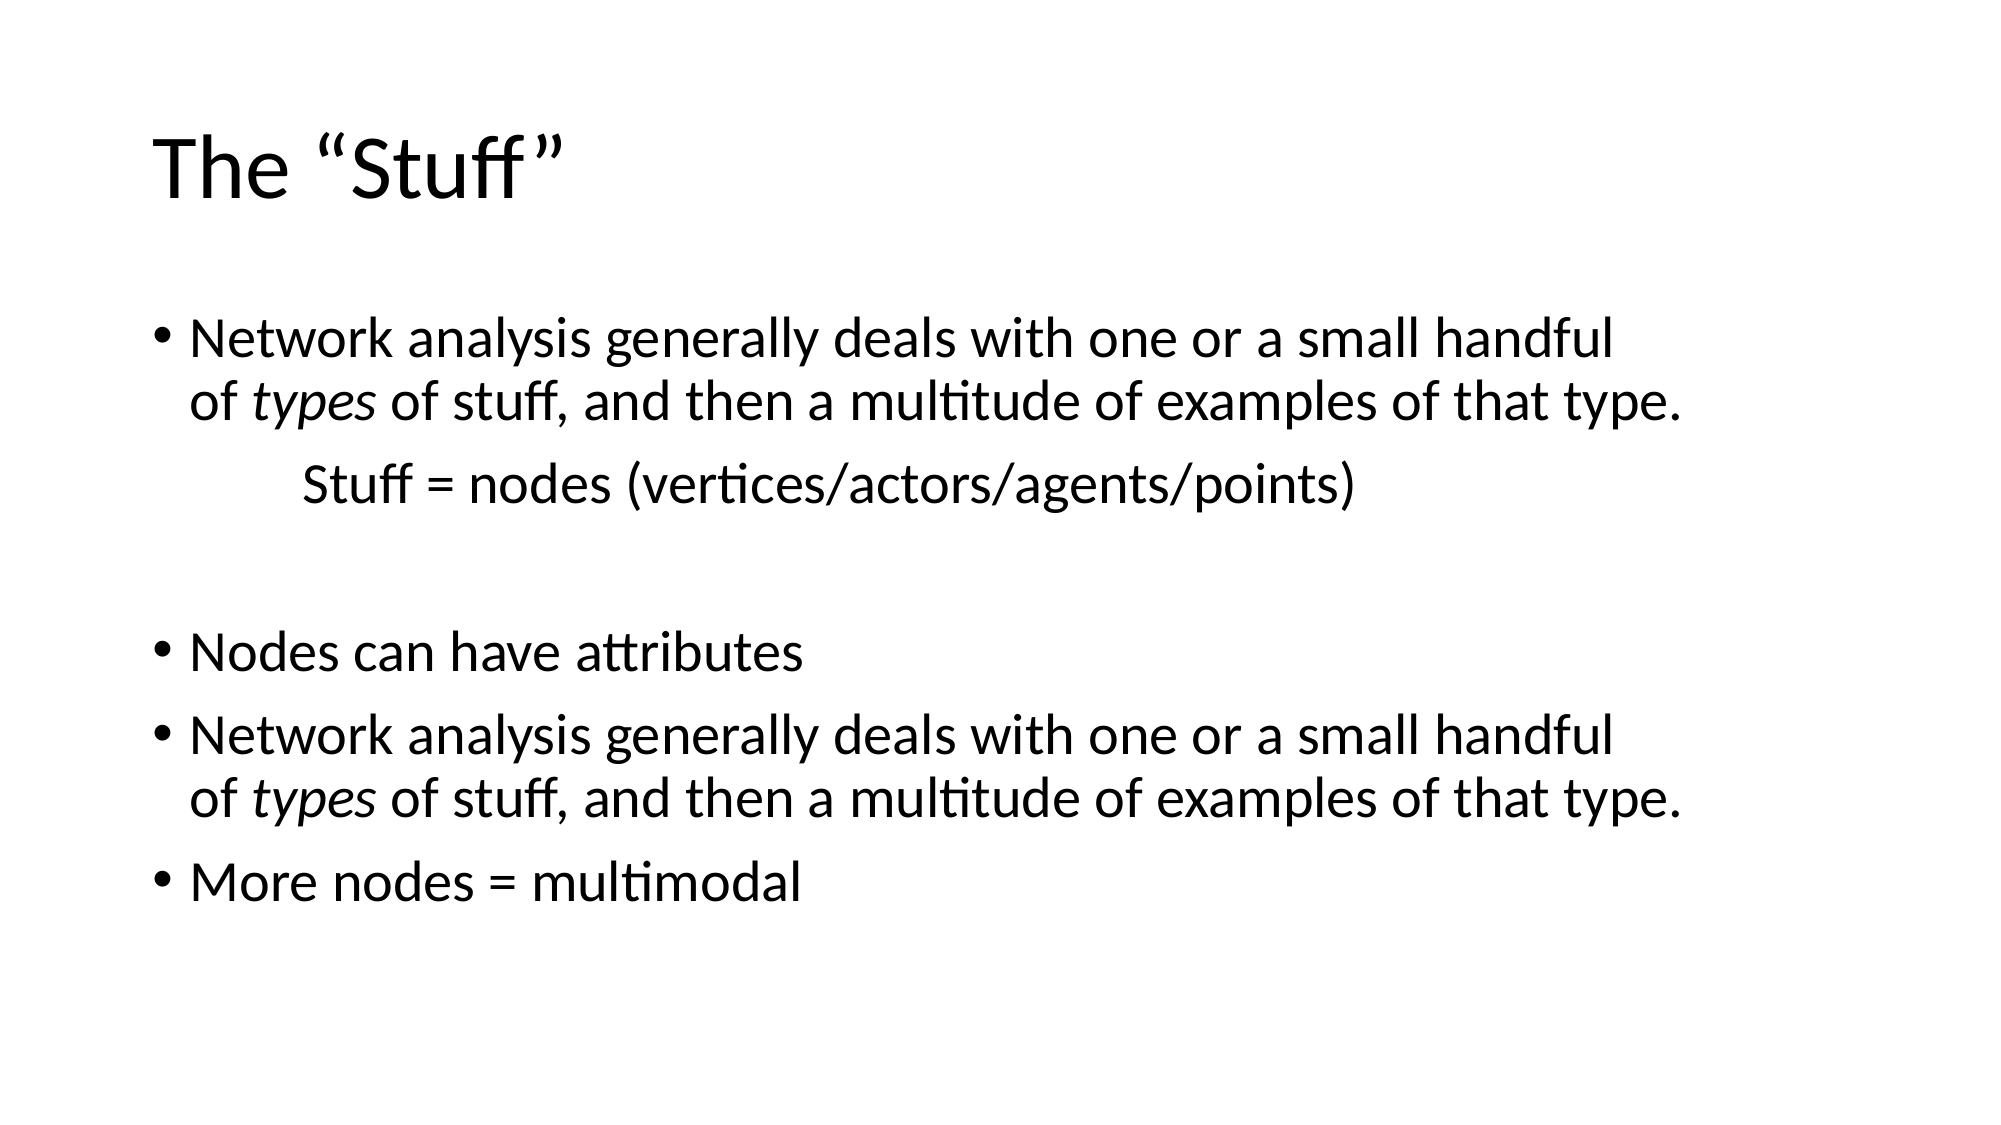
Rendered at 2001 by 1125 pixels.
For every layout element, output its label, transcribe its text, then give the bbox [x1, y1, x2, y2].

list Network analysis generally deals with one or a small handful of types of stuff, and then a multitude of examples of that type. Stuff = nodes (vertices/actors/agents/points) Nodes can have attributes Network analysis generally deals with one or a small handful of types of stuff, and then a multitude of examples of that type. More nodes = multimodal [137, 299, 1863, 1014]
title The “Stuff” [137, 59, 1863, 278]
